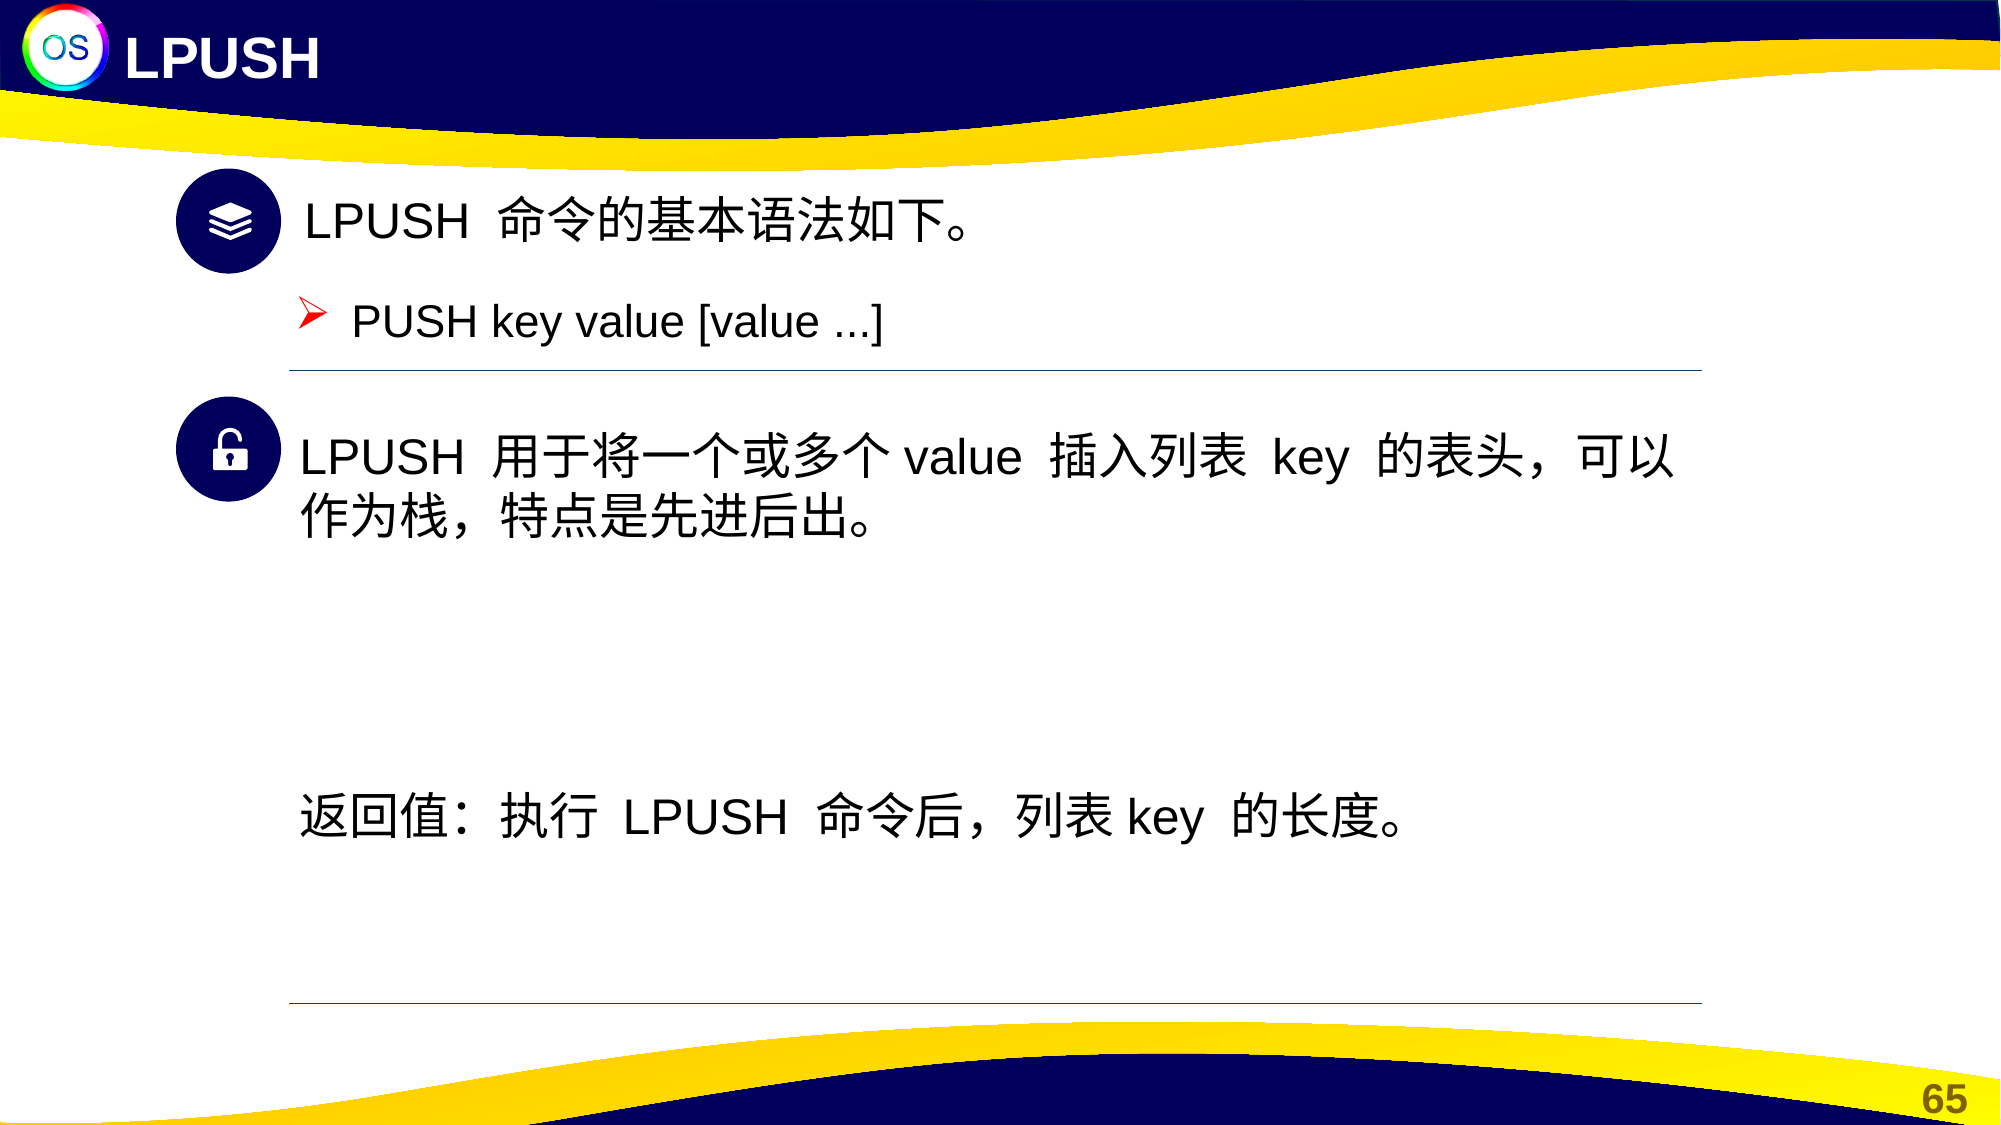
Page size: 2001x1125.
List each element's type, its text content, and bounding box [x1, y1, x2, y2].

text_box [209, 202, 252, 223]
text_box LPUSH 用于将一个或多个value 插入列表 key 的表头，可以作为栈，特点是先进后出。 返回值：执行 LPUSH 命令后，列表key 的长度。 [284, 417, 1698, 852]
text_box [176, 396, 282, 502]
text_box LPUSH [109, 12, 1263, 98]
text_box LPUSH 命令的基本语法如下。 [289, 186, 1109, 251]
text_box [209, 227, 252, 240]
picture [22, 3, 109, 91]
text_box [213, 427, 248, 471]
text_box [209, 219, 252, 232]
text_box PUSH key value [value ...] [280, 273, 1458, 348]
text_box [176, 168, 282, 274]
